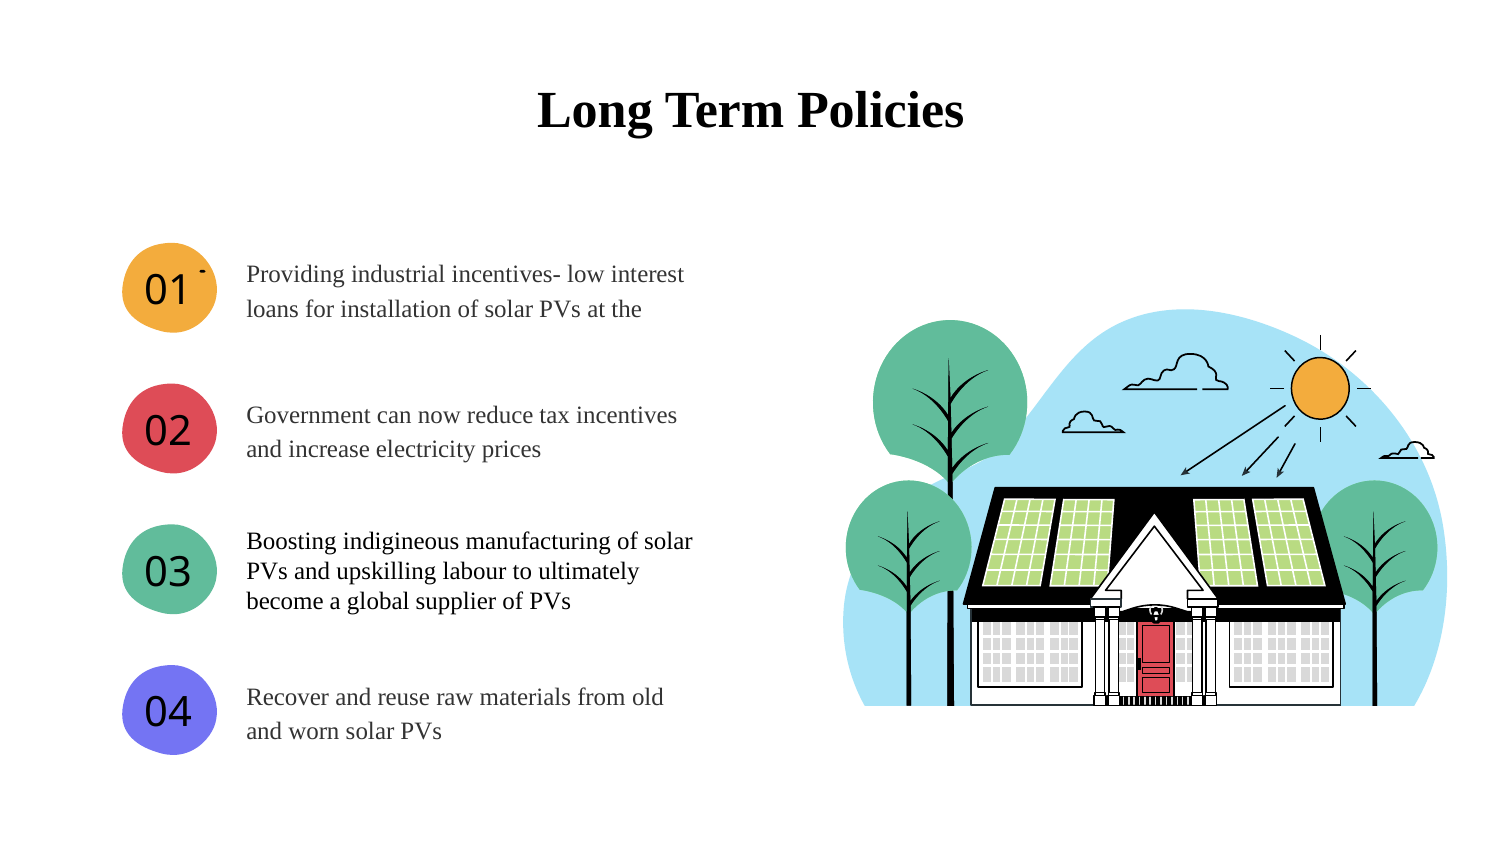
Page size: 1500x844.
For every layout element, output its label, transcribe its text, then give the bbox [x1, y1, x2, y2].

text_box Recover and reuse raw materials from old and worn solar PVs [246, 670, 705, 750]
text_box Providing industrial incentives- low interest loans for installation of solar PVs at the [246, 248, 705, 327]
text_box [119, 242, 228, 333]
title Long Term Policies [75, 67, 1427, 146]
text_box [119, 383, 228, 474]
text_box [119, 664, 228, 756]
text_box Government can now reduce tax incentives and increase electricity prices [246, 389, 705, 468]
text_box Boosting indigineous manufacturing of solar PVs and upskilling labour to ultimately become a global supplier of PVs [246, 529, 705, 609]
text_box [119, 524, 228, 615]
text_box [841, 309, 1453, 707]
